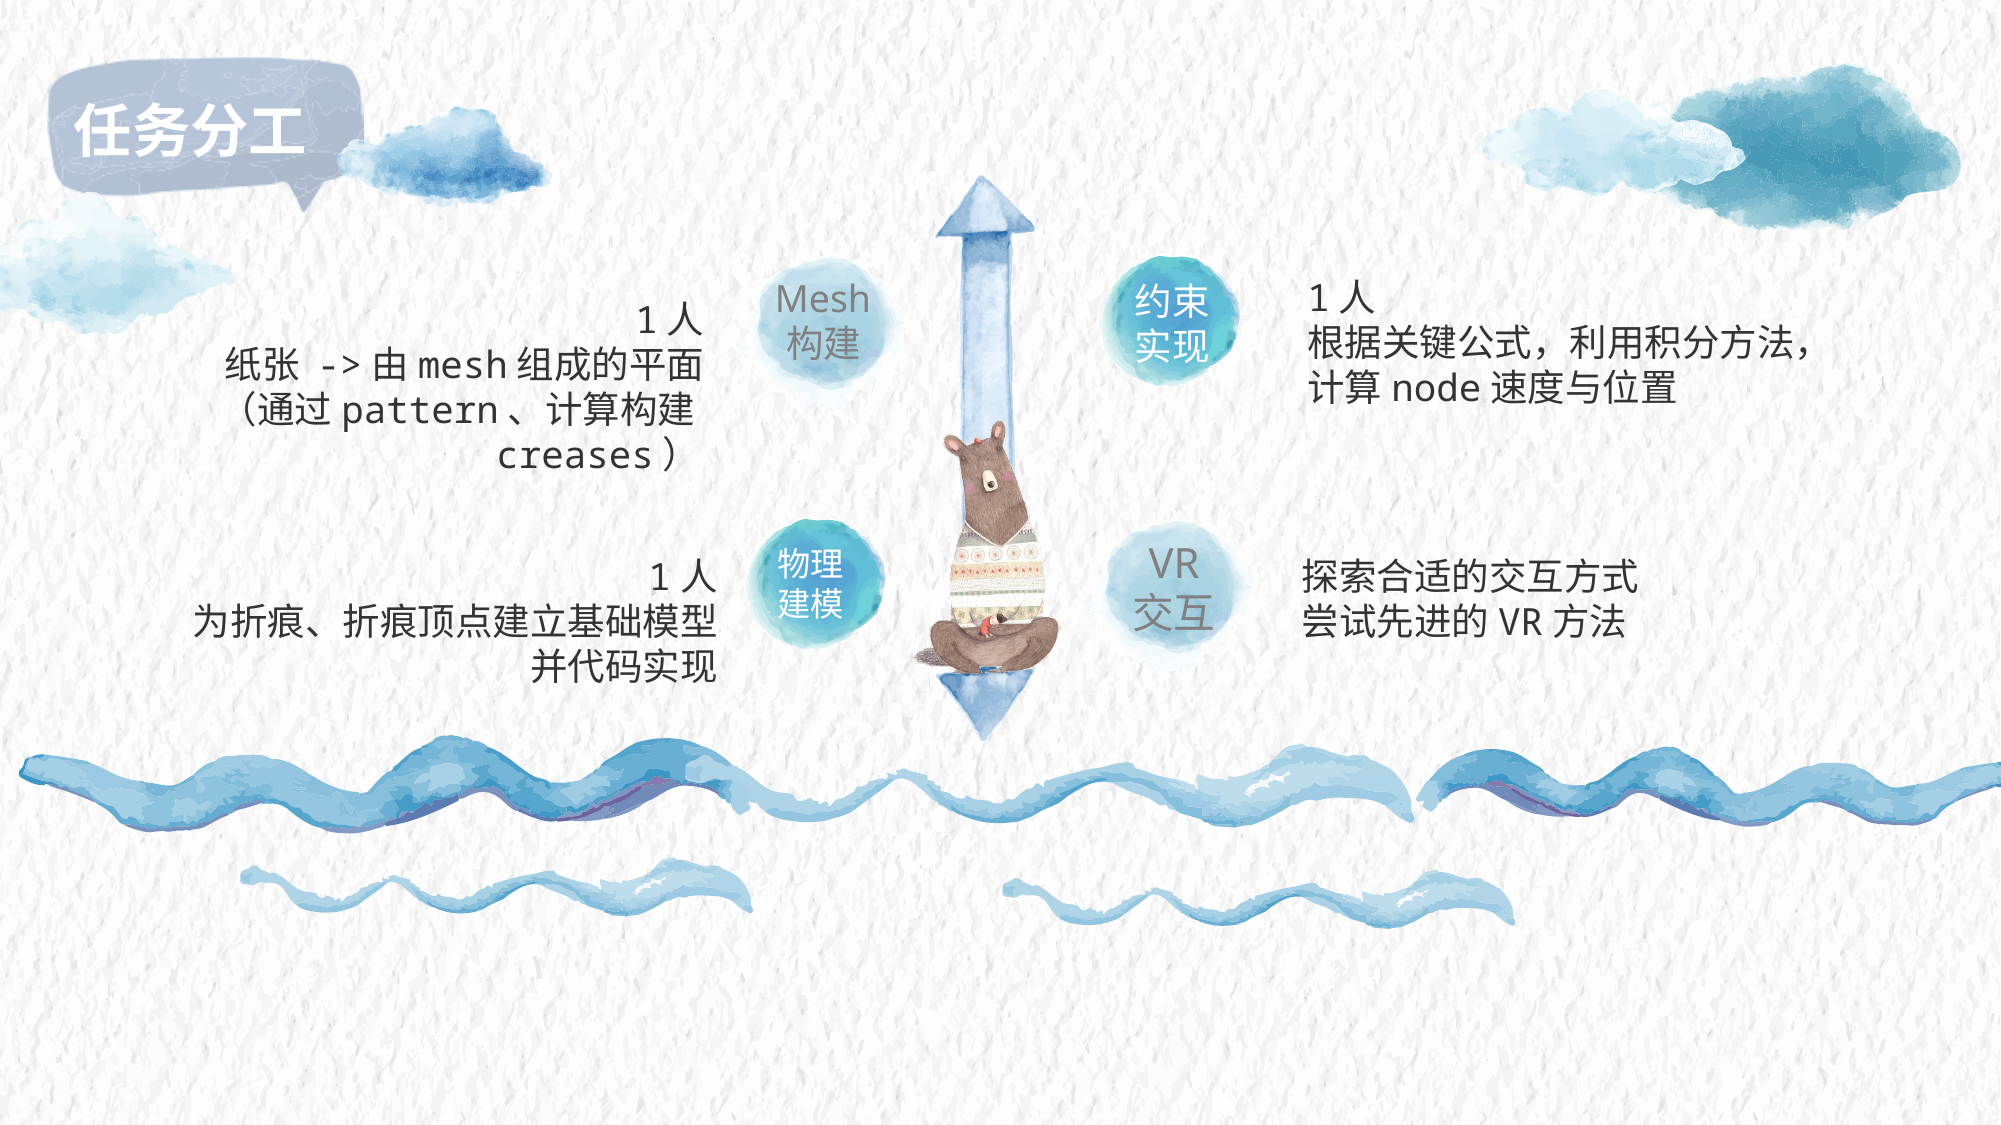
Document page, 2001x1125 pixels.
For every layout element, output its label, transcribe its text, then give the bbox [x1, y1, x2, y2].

text_box 1人 根据关键公式，利用积分方法，计算node速度与位置 [1292, 266, 1844, 417]
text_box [1098, 253, 1240, 387]
text_box 1人 纸张 ->由mesh组成的平面 （通过pattern、计算构建creases） [74, 288, 719, 529]
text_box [46, 57, 364, 212]
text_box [738, 252, 907, 409]
picture [0, 0, 2000, 1125]
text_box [1086, 516, 1255, 672]
text_box 1人 为折痕、折痕顶点建立基础模型 并代码实现 [33, 545, 733, 696]
text_box 探索合适的交互方式 尝试先进的VR方法 [1286, 545, 1869, 651]
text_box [743, 516, 886, 651]
